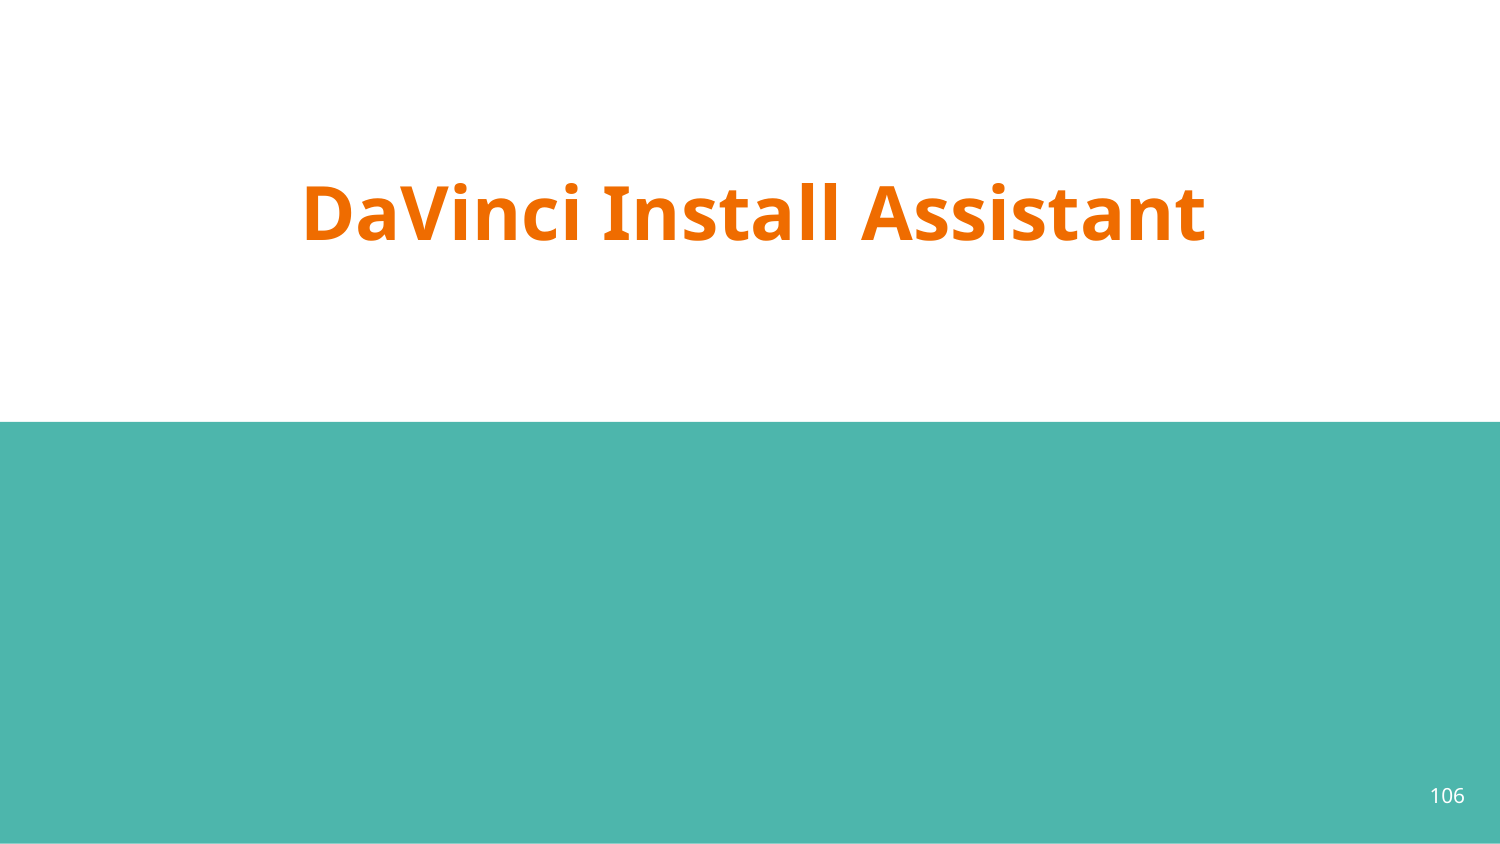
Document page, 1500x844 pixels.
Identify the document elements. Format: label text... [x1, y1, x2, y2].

title DaVinci Install Assistant [51, 133, 1458, 289]
slide_number 106 [1389, 764, 1480, 830]
